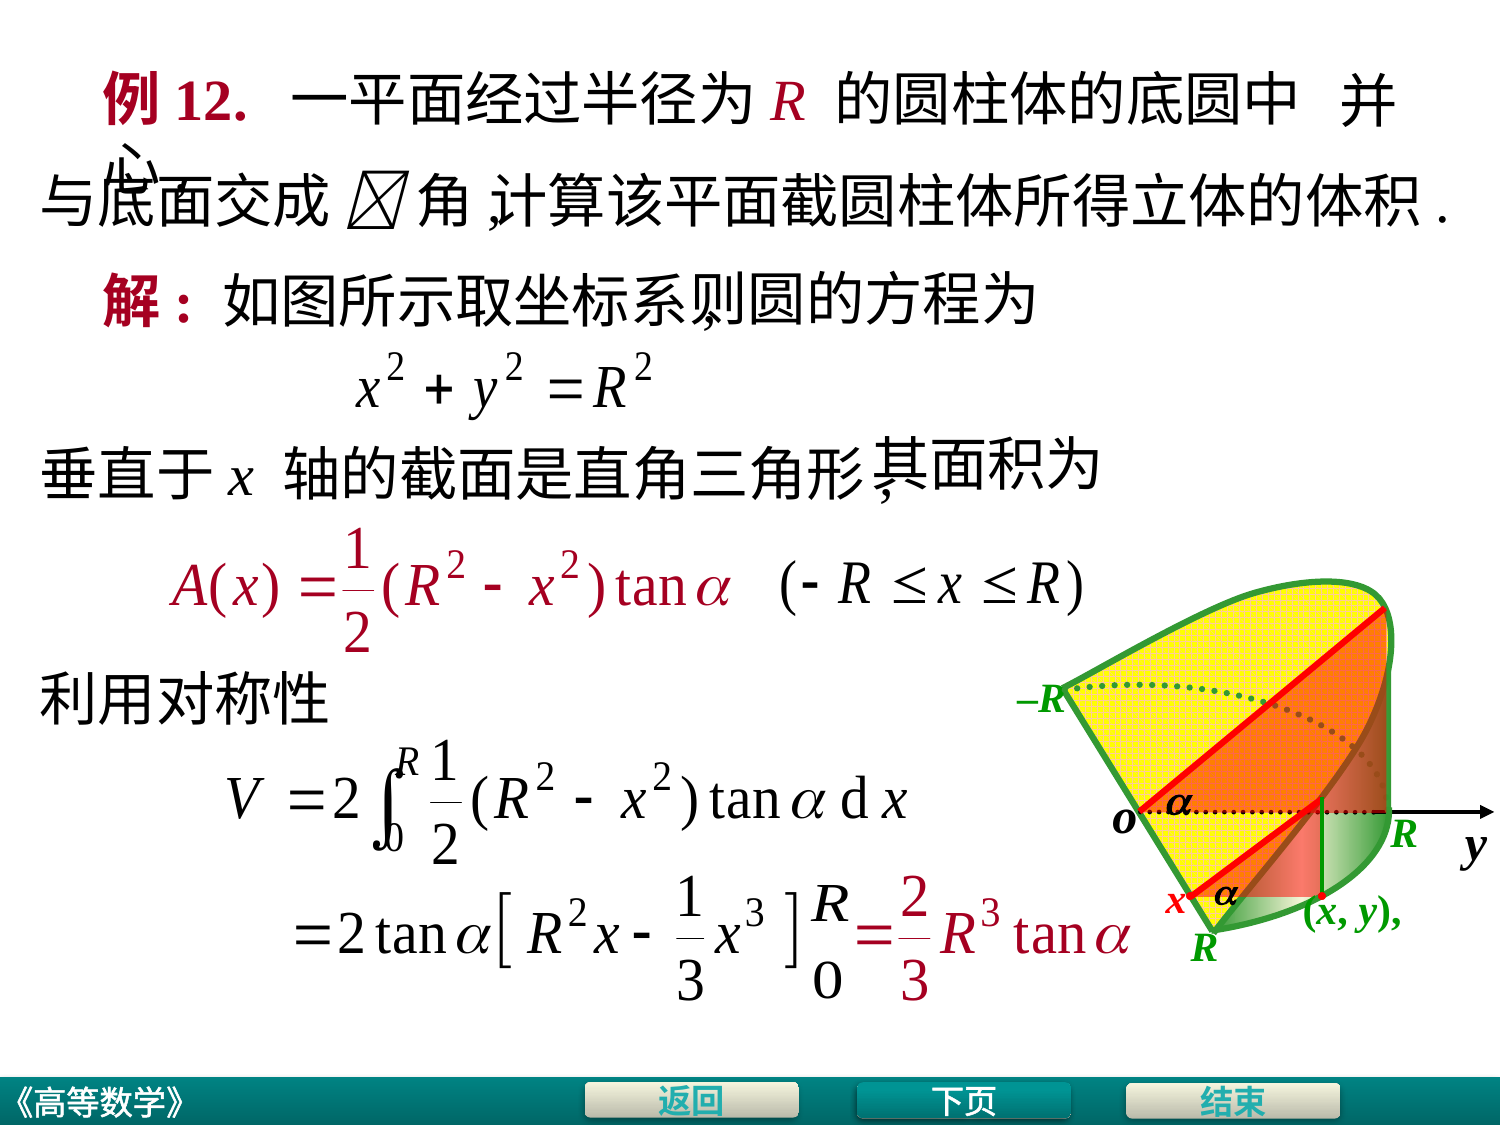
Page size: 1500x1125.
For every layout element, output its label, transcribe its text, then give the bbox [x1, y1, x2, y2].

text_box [349, 341, 658, 426]
text_box 计算该平面截圆柱体所得立体的体积. [474, 157, 1463, 242]
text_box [776, 554, 1088, 622]
title 例12. 一平面经过半径为R 的圆柱体的底圆中心, [87, 54, 1362, 155]
text_box 则圆的方程为 [674, 254, 1113, 340]
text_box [287, 864, 801, 1005]
text_box 其面积为 [856, 419, 1144, 505]
text_box 并 [1325, 57, 1425, 142]
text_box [226, 729, 913, 870]
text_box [847, 864, 1138, 1005]
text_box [1017, 575, 1495, 963]
text_box 解: 如图所示取坐标系, [87, 257, 725, 342]
text_box 利用对称性 [24, 654, 375, 740]
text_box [799, 879, 849, 1016]
text_box 下页 [857, 1082, 1072, 1118]
text_box 与底面交成  角, [24, 157, 474, 242]
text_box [164, 516, 738, 657]
text_box 垂直于x 轴的截面是直角三角形, [24, 429, 900, 515]
